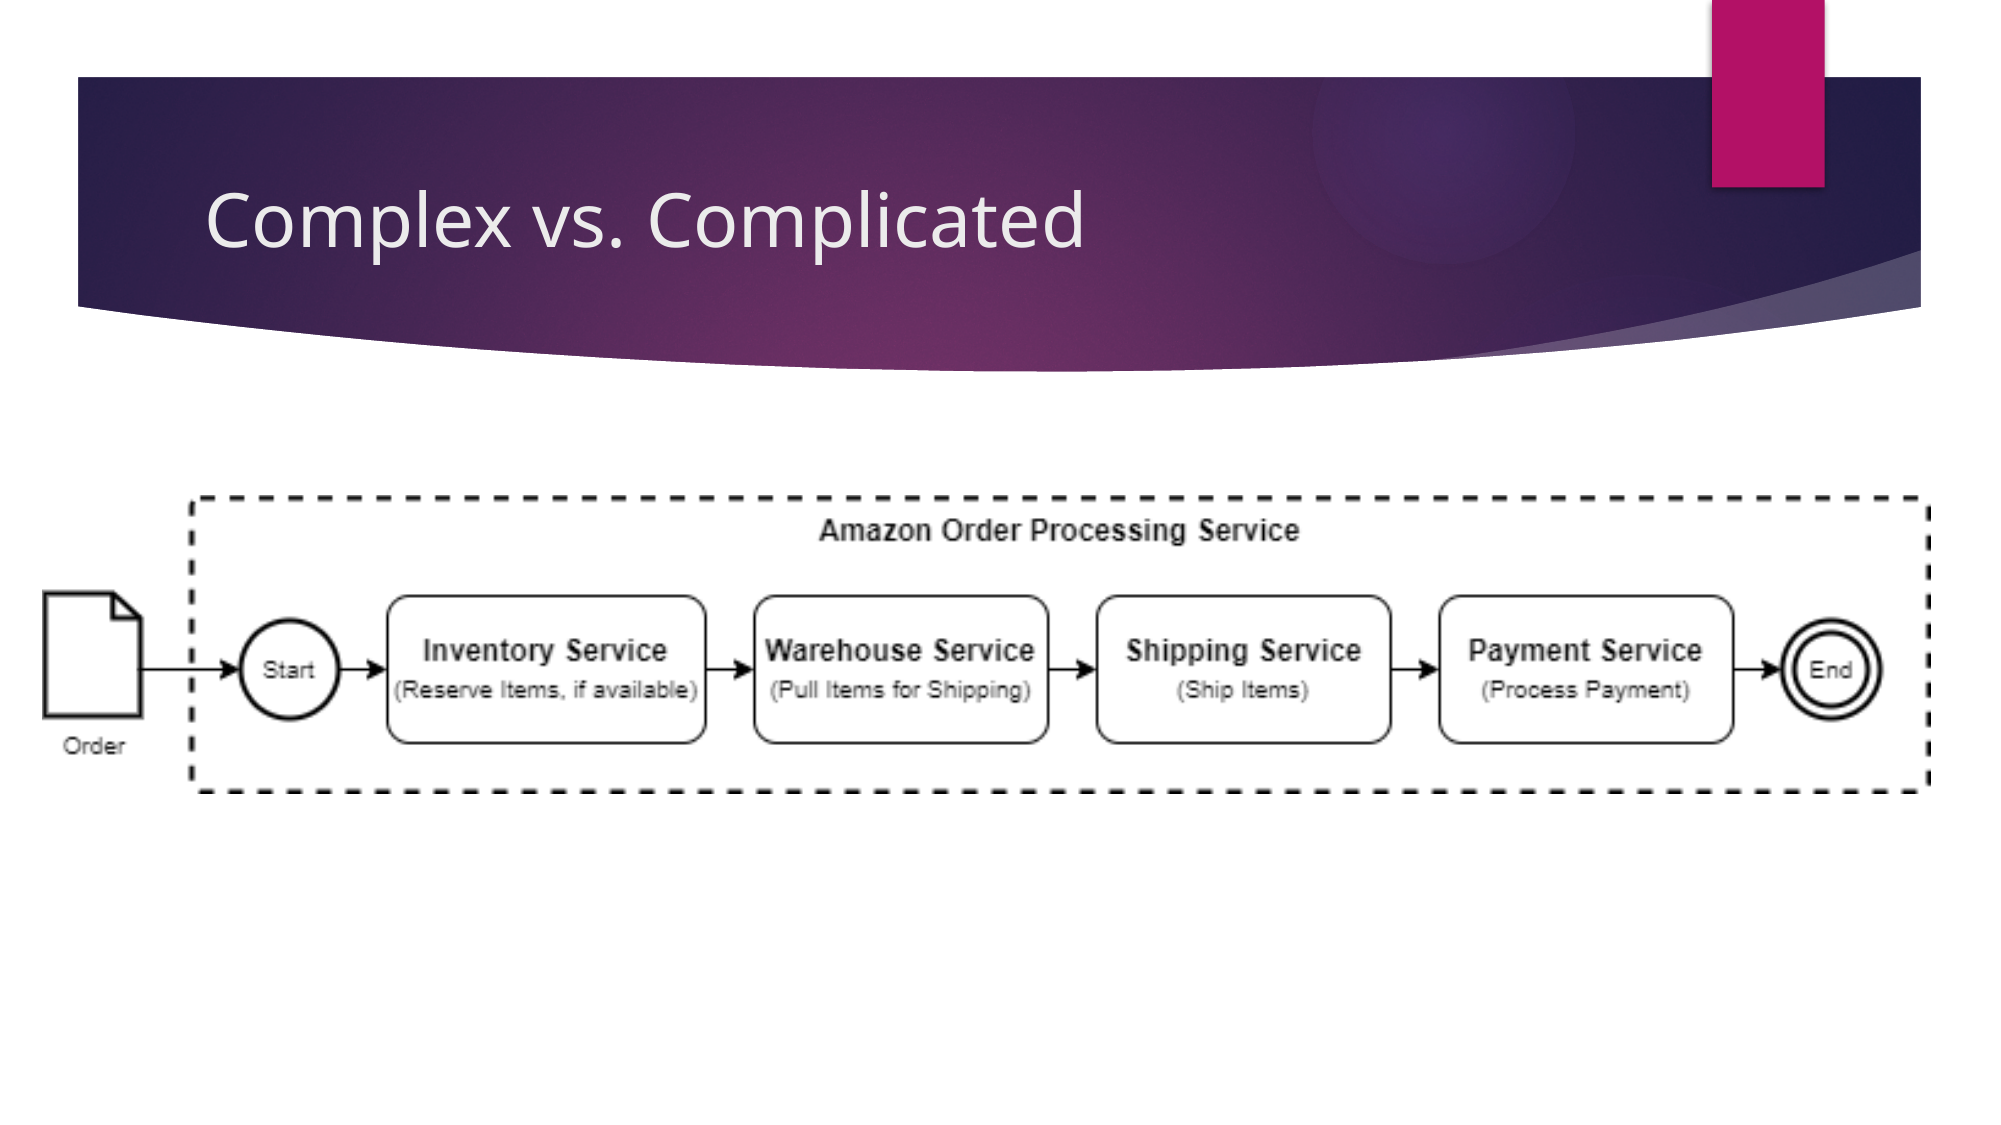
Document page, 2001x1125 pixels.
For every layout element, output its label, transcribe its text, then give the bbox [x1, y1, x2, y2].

title Complex vs. Complicated [189, 159, 1627, 276]
picture [42, 495, 1931, 794]
